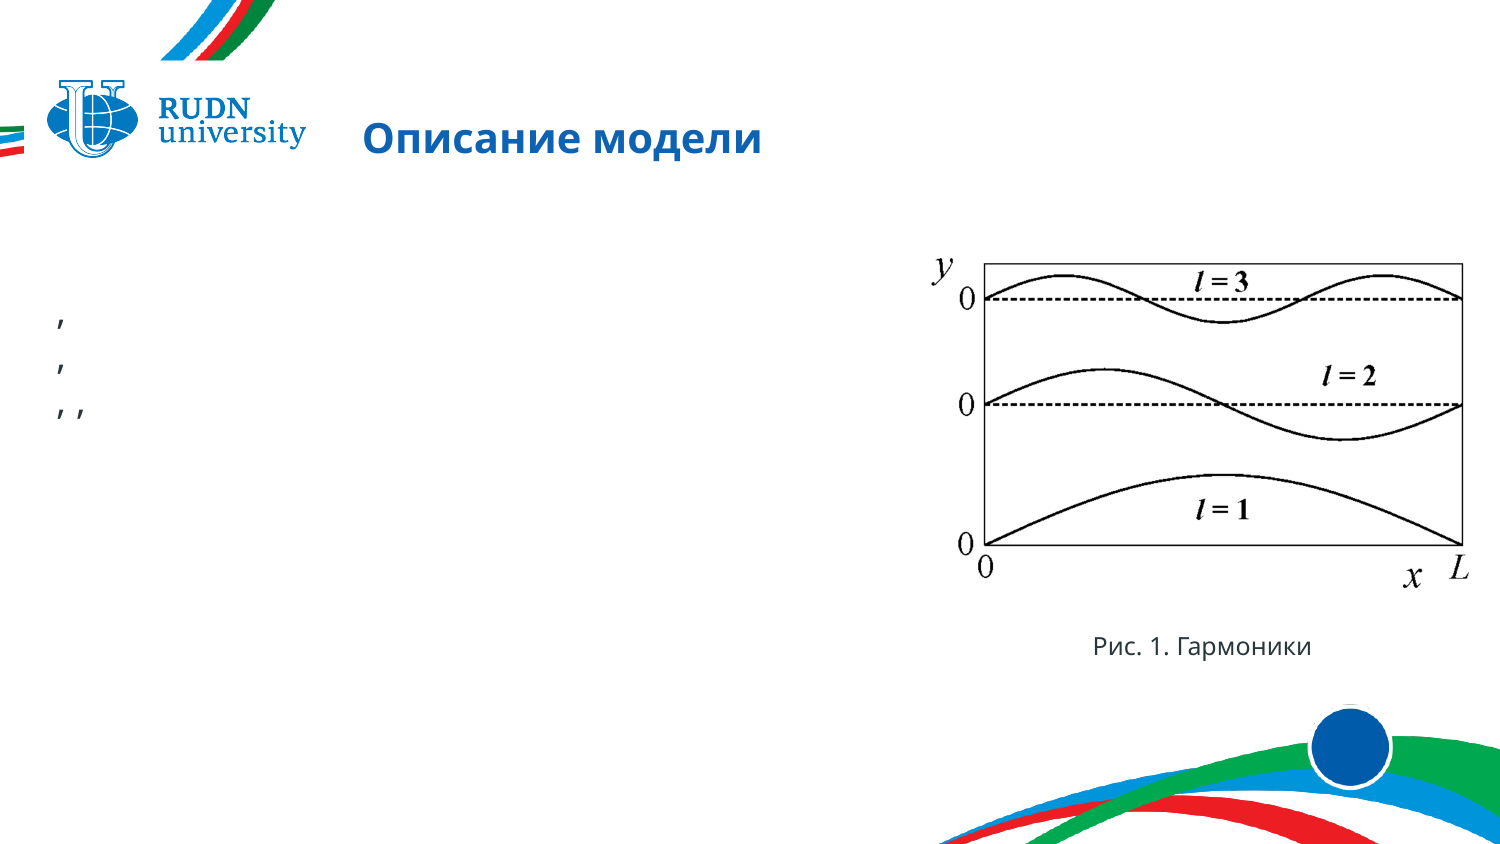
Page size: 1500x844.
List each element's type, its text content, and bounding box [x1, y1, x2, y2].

text_box , , , , [47, 278, 922, 566]
text_box [27, 66, 232, 163]
text_box Описание модели [354, 104, 1426, 170]
text_box Рис. 1. Гармоники [938, 621, 1467, 669]
picture [0, 0, 1500, 844]
